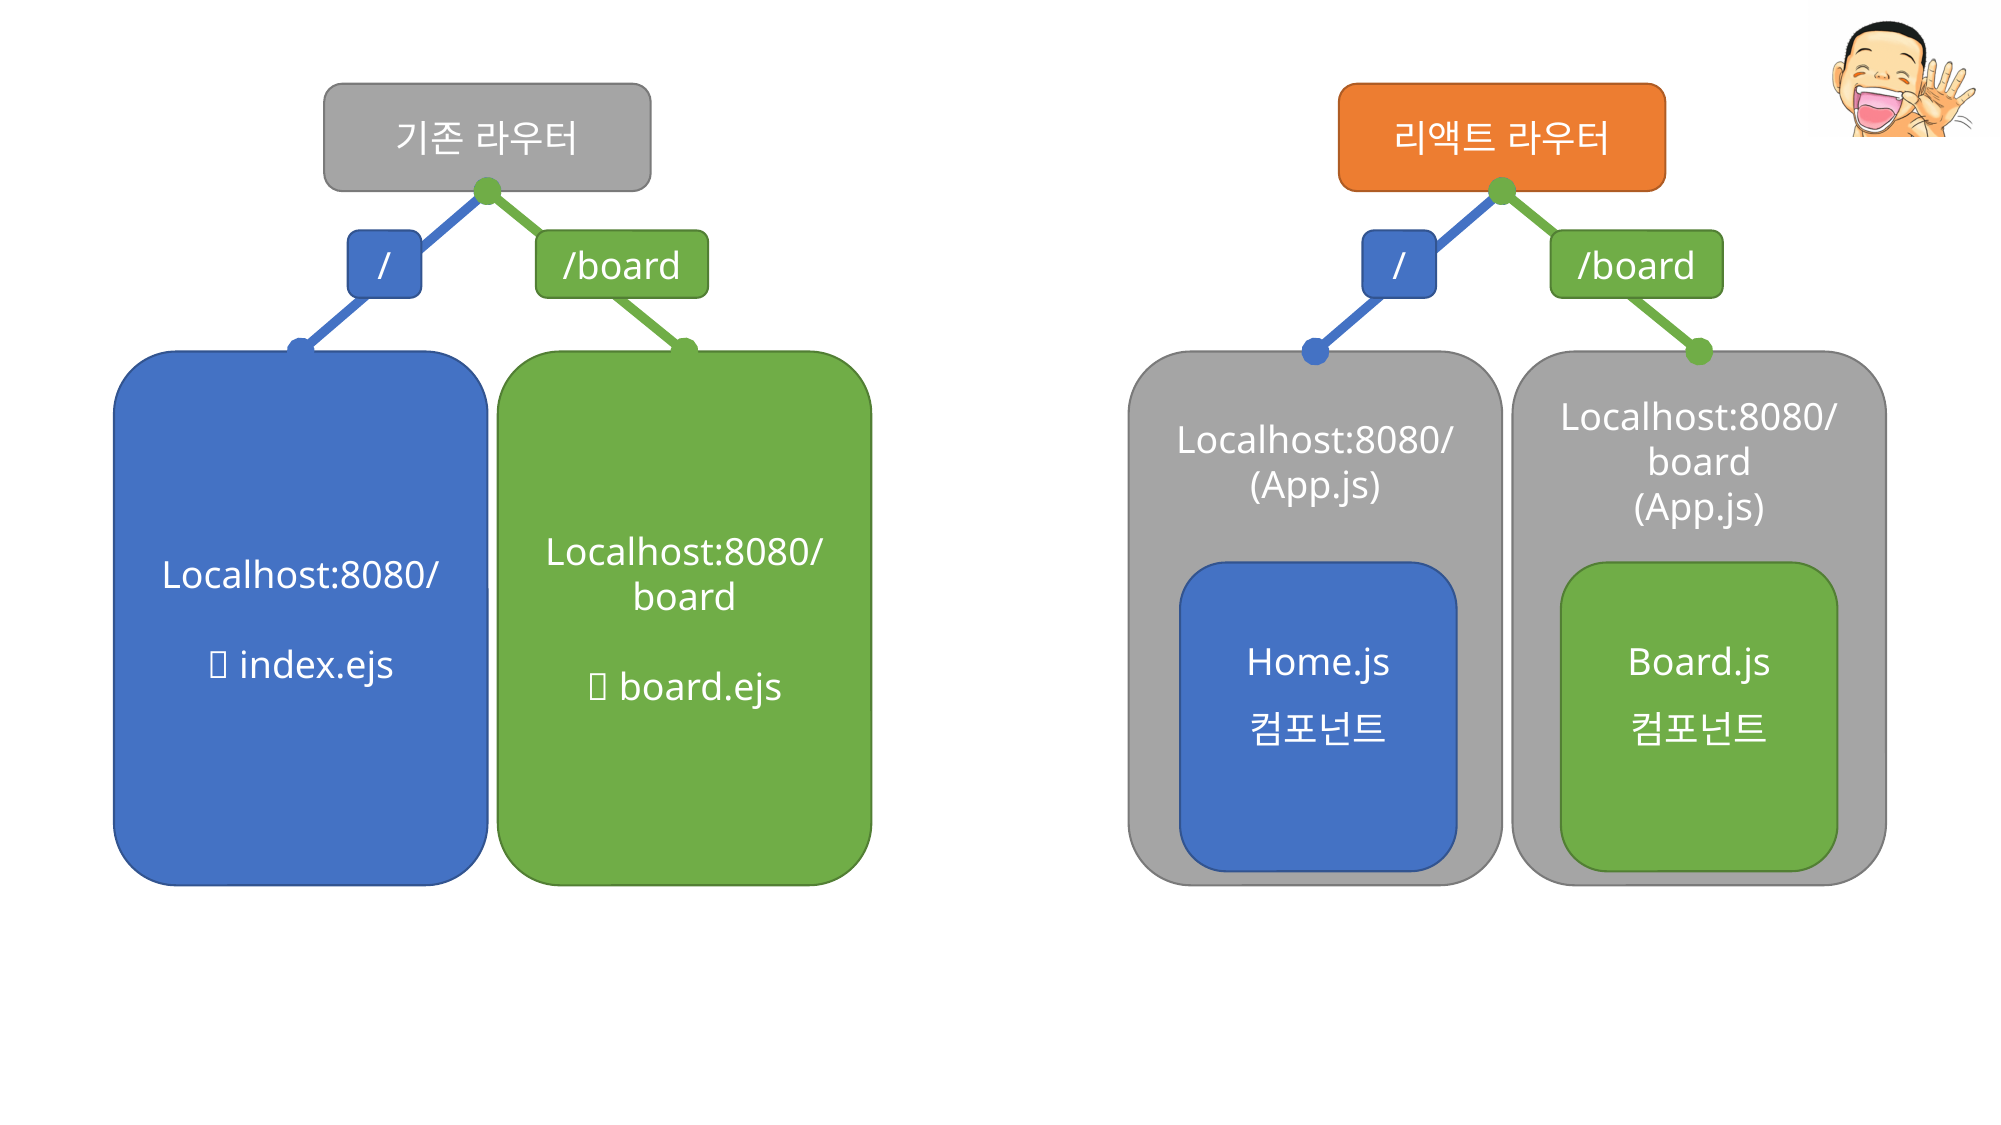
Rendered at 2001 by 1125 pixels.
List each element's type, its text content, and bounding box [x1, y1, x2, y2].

text_box /board [685, 229, 710, 299]
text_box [300, 191, 487, 352]
text_box Localhost:8080/board  board.ejs [496, 350, 873, 887]
text_box Localhost:8080/  index.ejs [112, 350, 489, 887]
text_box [1128, 83, 1887, 886]
picture [1808, 0, 2000, 137]
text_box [487, 191, 685, 352]
text_box 기존 라우터 [323, 82, 652, 191]
